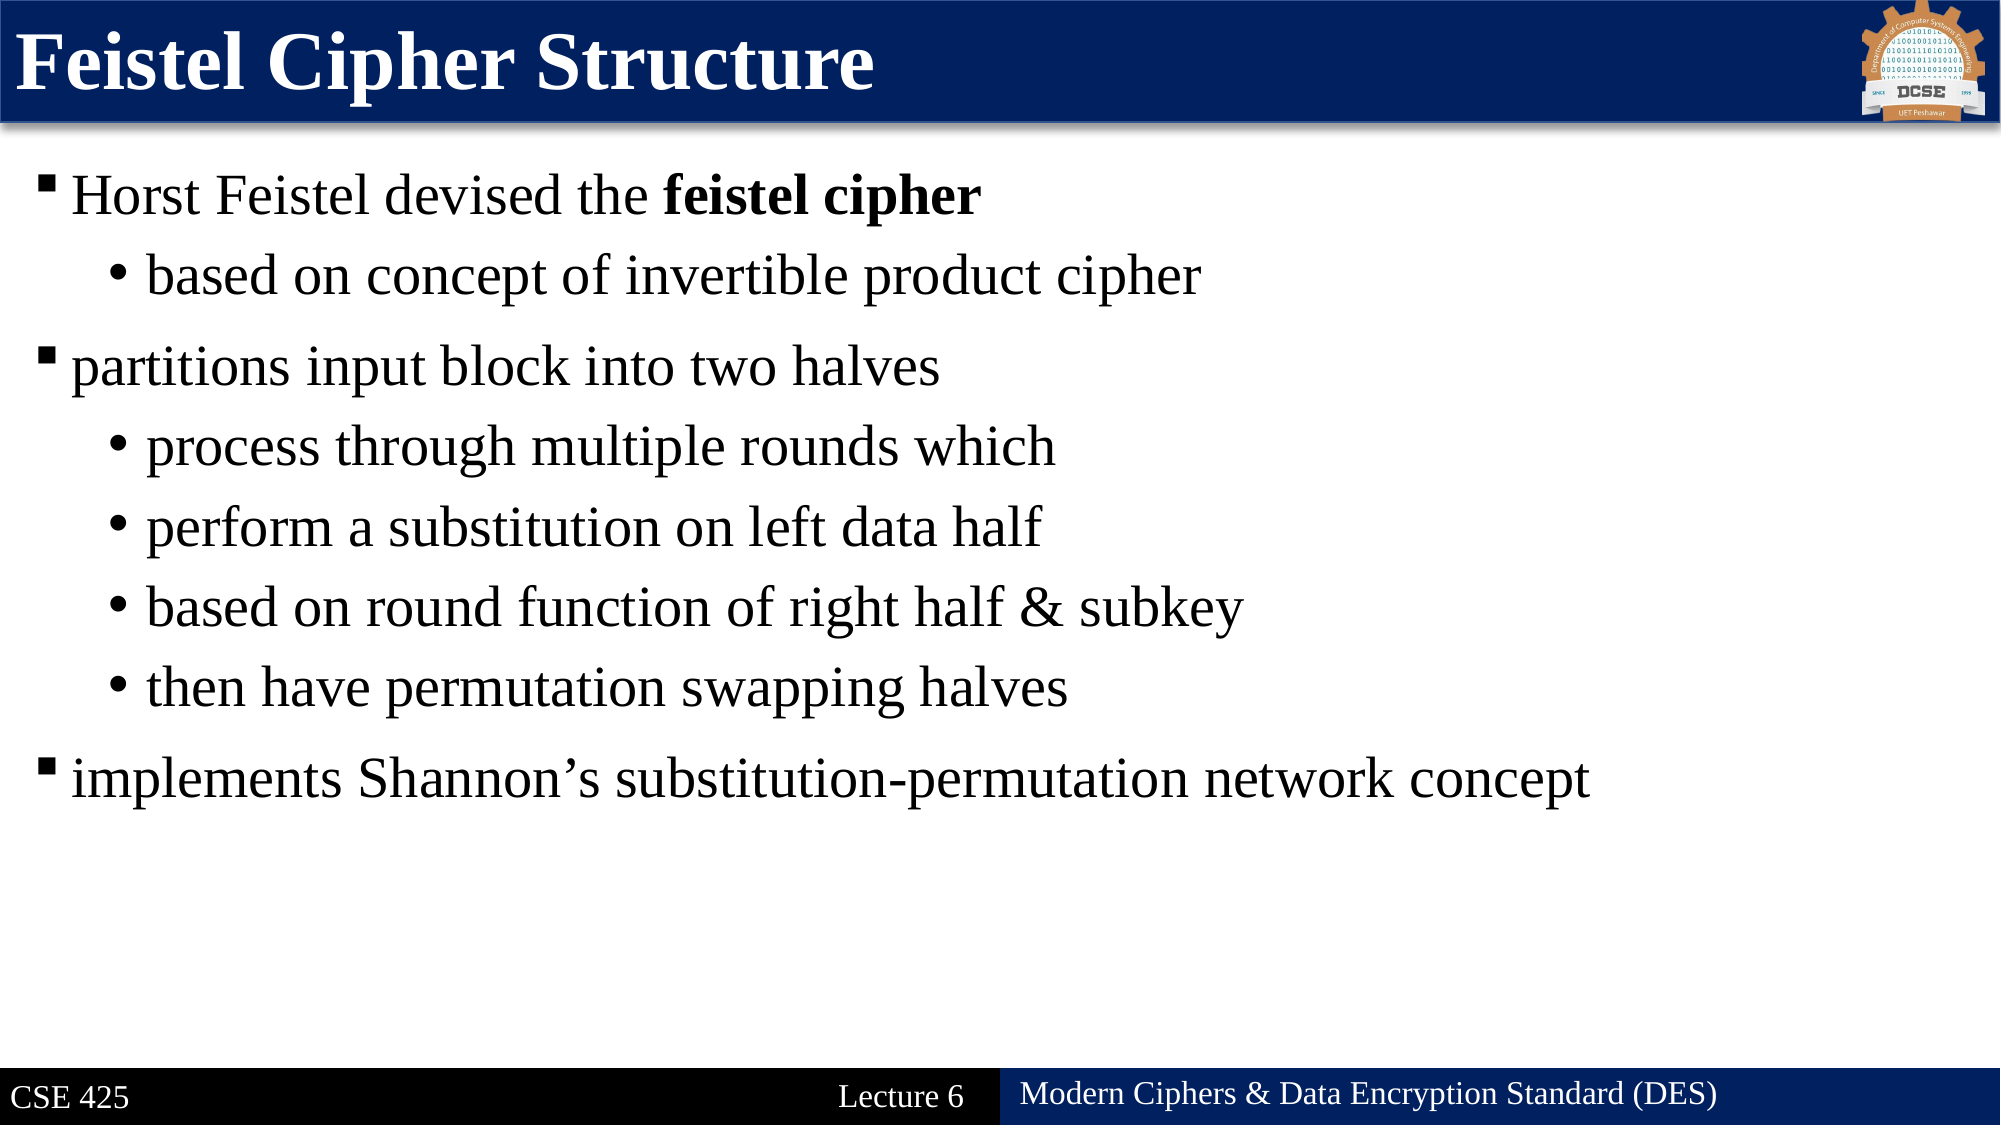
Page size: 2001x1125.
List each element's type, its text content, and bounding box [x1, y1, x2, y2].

slide_number 12 [1550, 1066, 2000, 1125]
picture [1862, 0, 1985, 123]
list Horst Feistel devised the feistel cipher based on concept of invertible product cipher partitions input block into two halves process through multiple rounds which perform a substitution on left data half based on round function of right half & subkey then have permutation swapping halves implements Shannon’s substitution-permutation network concept [18, 148, 1975, 840]
title Feistel Cipher Structure [0, 1, 1725, 124]
